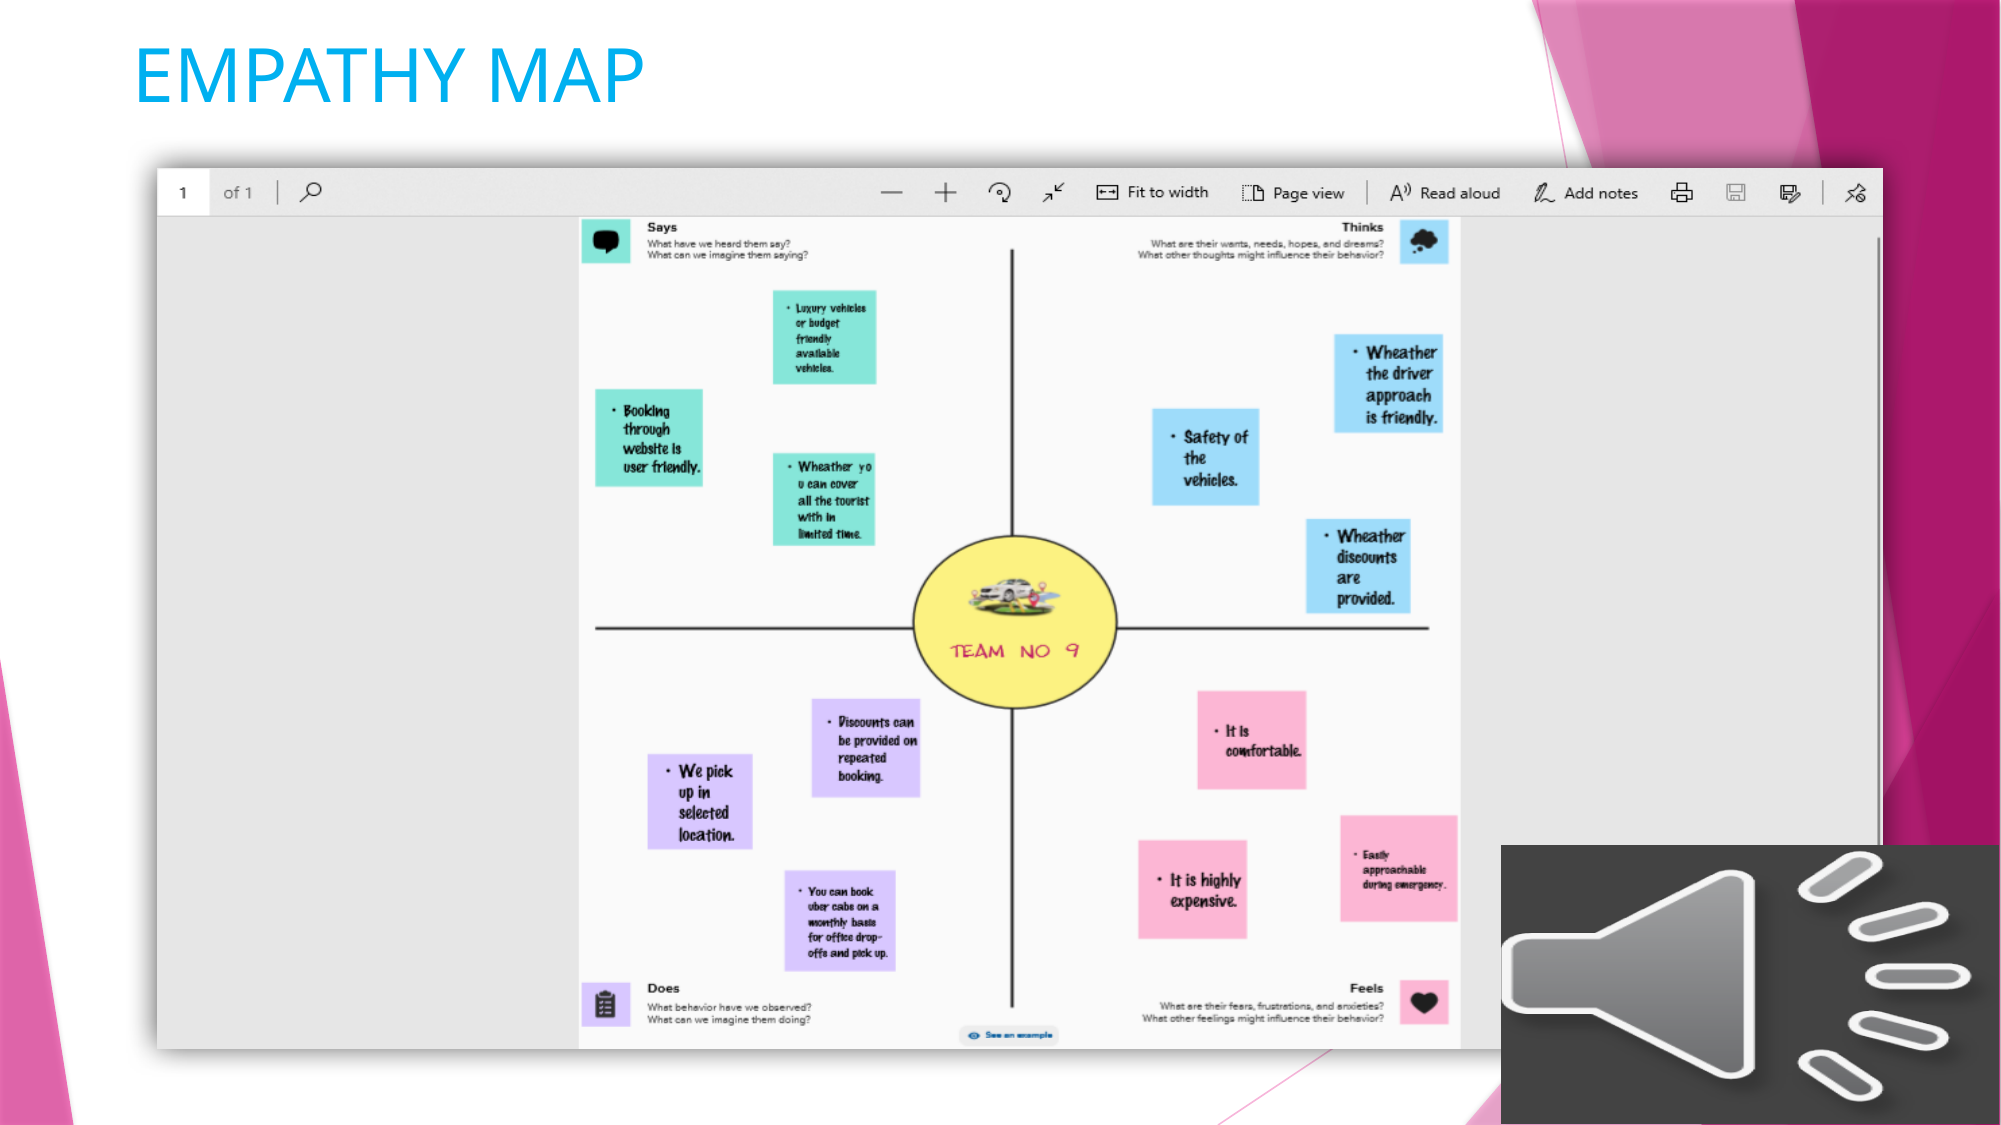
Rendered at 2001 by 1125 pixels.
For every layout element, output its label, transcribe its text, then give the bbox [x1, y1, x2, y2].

title EMPATHY MAP [117, 19, 1843, 238]
picture [156, 168, 2000, 1125]
